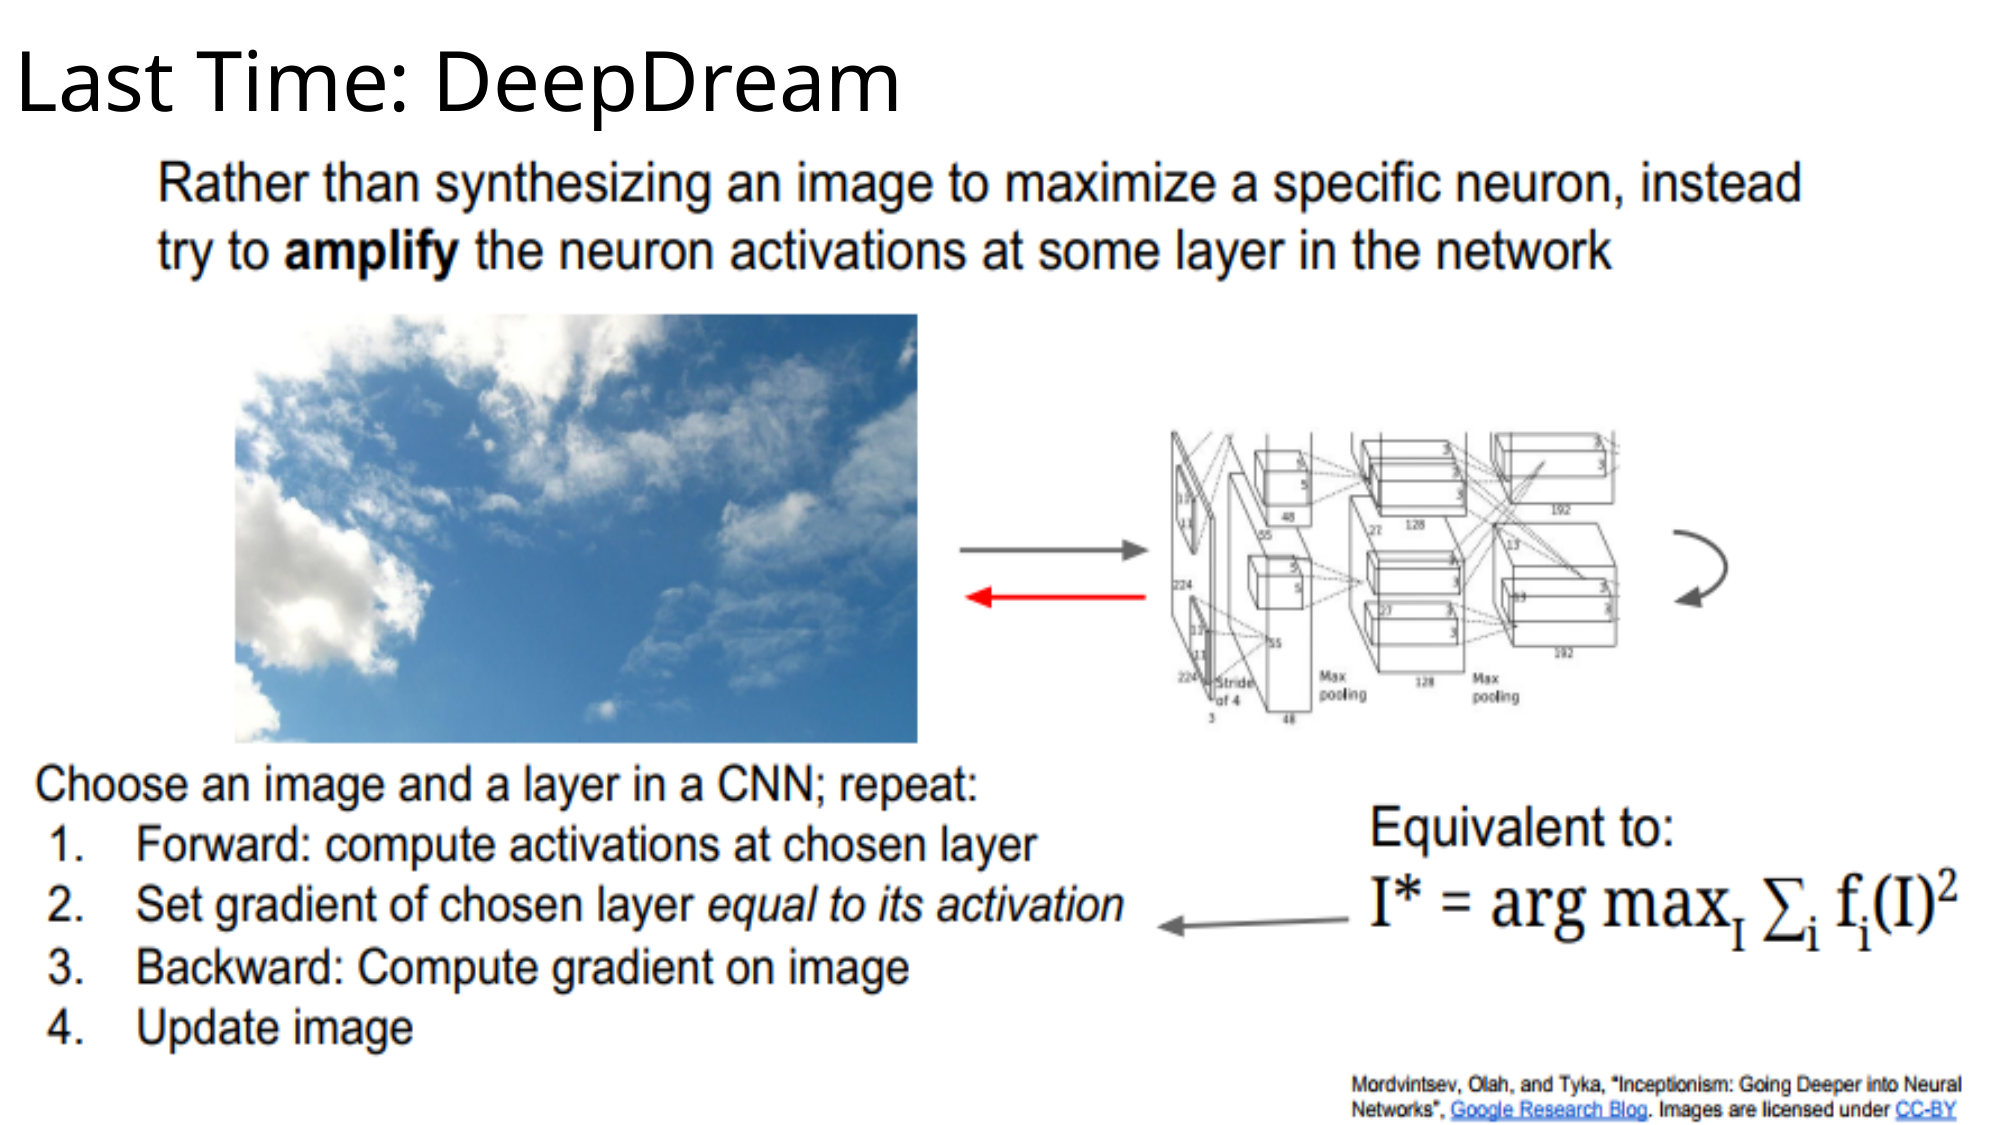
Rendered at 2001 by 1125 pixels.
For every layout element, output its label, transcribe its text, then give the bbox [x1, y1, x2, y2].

text_box Last Time: DeepDream [0, 31, 2000, 156]
picture [0, 156, 2000, 1125]
